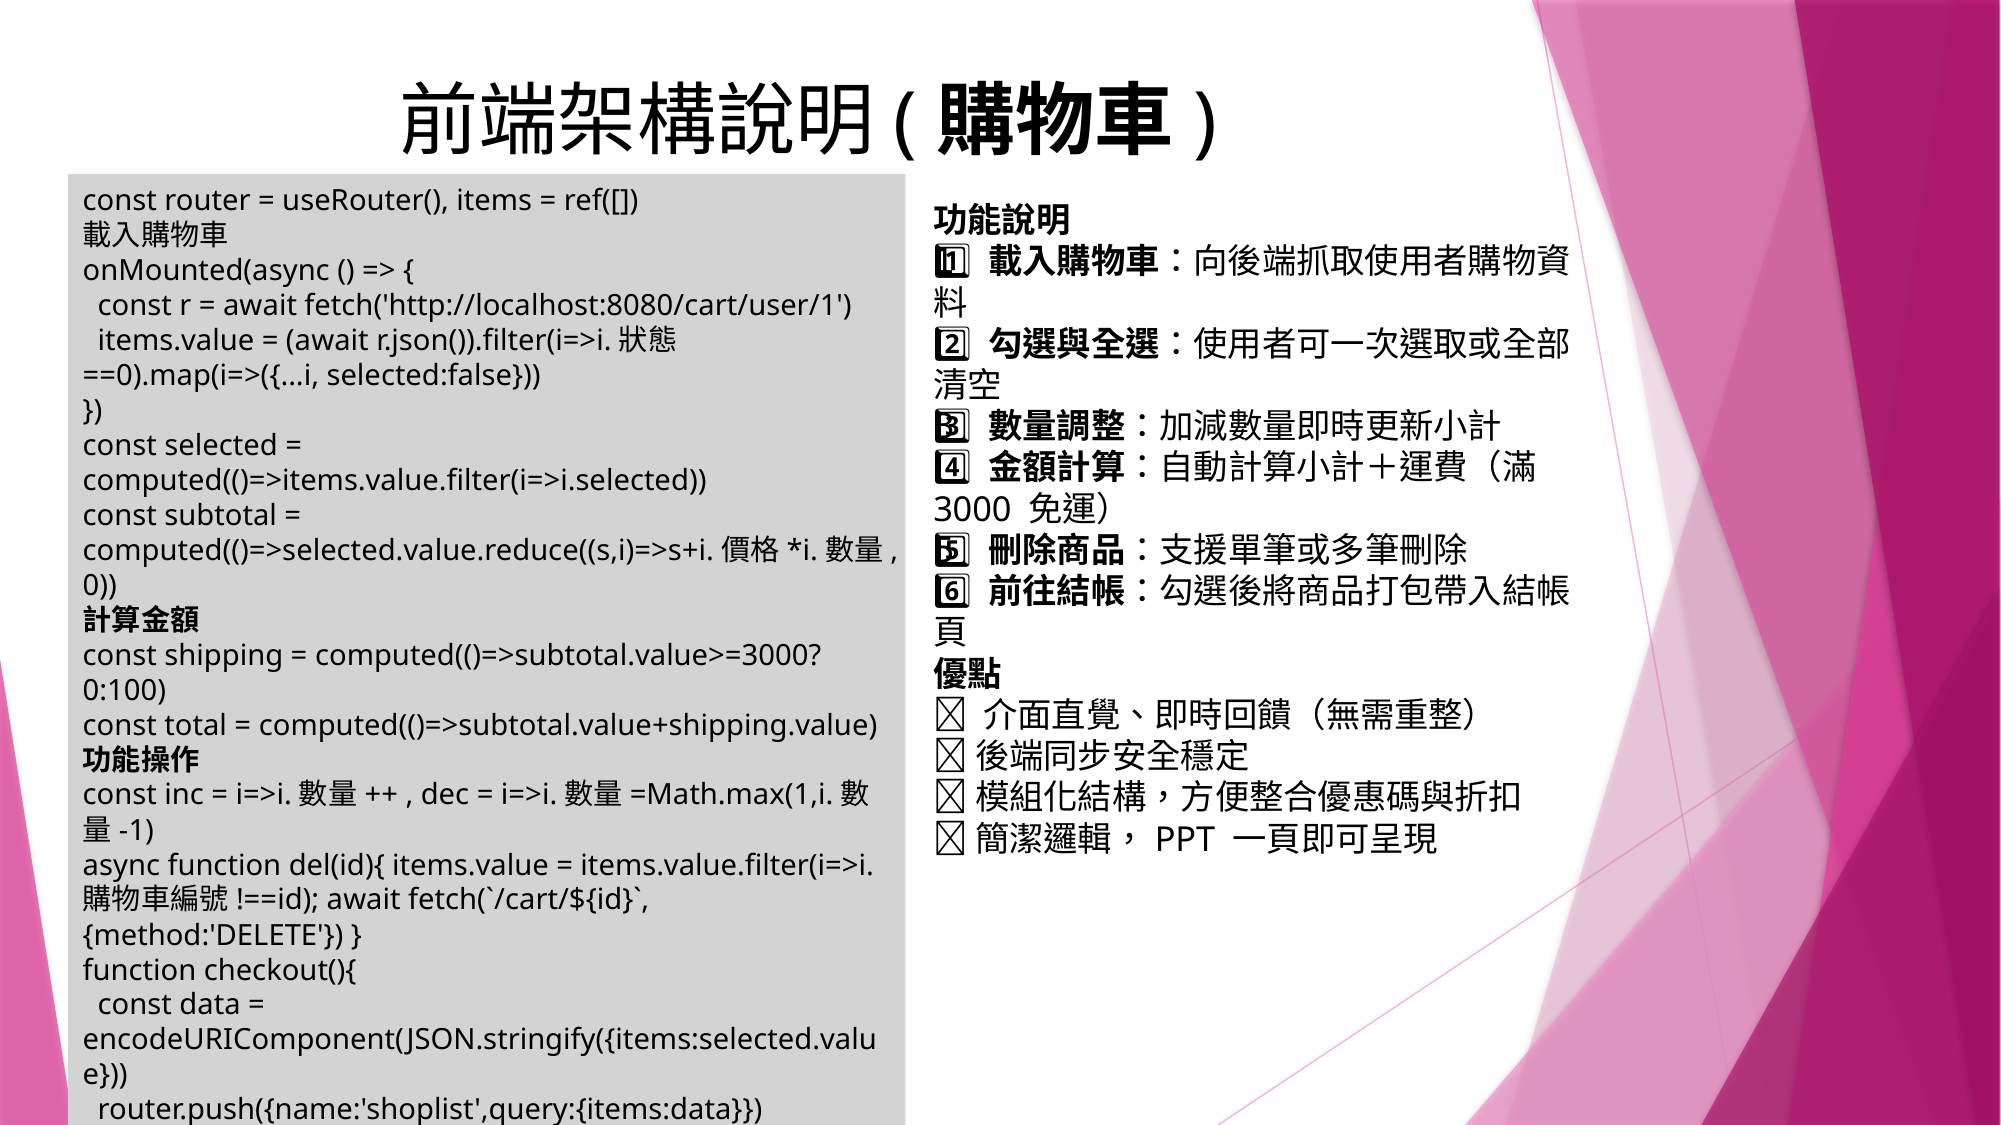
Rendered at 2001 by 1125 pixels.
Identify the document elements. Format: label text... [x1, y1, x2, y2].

text_box const router = useRouter(), items = ref([]) 載入購物車 onMounted(async () => { const r = await fetch('http://localhost:8080/cart/user/1') items.value = (await r.json()).filter(i=>i.狀態==0).map(i=>({...i, selected:false})) }) const selected = computed(()=>items.value.filter(i=>i.selected)) const subtotal = computed(()=>selected.value.reduce((s,i)=>s+i.價格*i.數量,0)) 計算金額 const shipping = computed(()=>subtotal.value>=3000?0:100) const total = computed(()=>subtotal.value+shipping.value) 功能操作 const inc = i=>i.數量++ , dec = i=>i.數量=Math.max(1,i.數量-1) async function del(id){ items.value = items.value.filter(i=>i.購物車編號!==id); await fetch(`/cart/${id}`,{method:'DELETE'}) } function checkout(){ const data = encodeURIComponent(JSON.stringify({items:selected.value})) router.push({name:'shoplist',query:{items:data}}) } [68, 174, 906, 1125]
text_box 功能說明 1️⃣ 載入購物車：向後端抓取使用者購物資料 2️⃣ 勾選與全選：使用者可一次選取或全部清空 3️⃣ 數量調整：加減數量即時更新小計 4️⃣ 金額計算：自動計算小計＋運費（滿 3000 免運） 5️⃣ 刪除商品：支援單筆或多筆刪除 6️⃣ 前往結帳：勾選後將商品打包帶入結帳頁 優點 ✅ 介面直覺、即時回饋（無需重整） ✅ 後端同步安全穩定 ✅ 模組化結構，方便整合優惠碼與折扣 ✅ 簡潔邏輯，PPT 一頁即可呈現 [918, 190, 1597, 866]
title 前端架構說明(購物車) [103, 61, 1514, 205]
